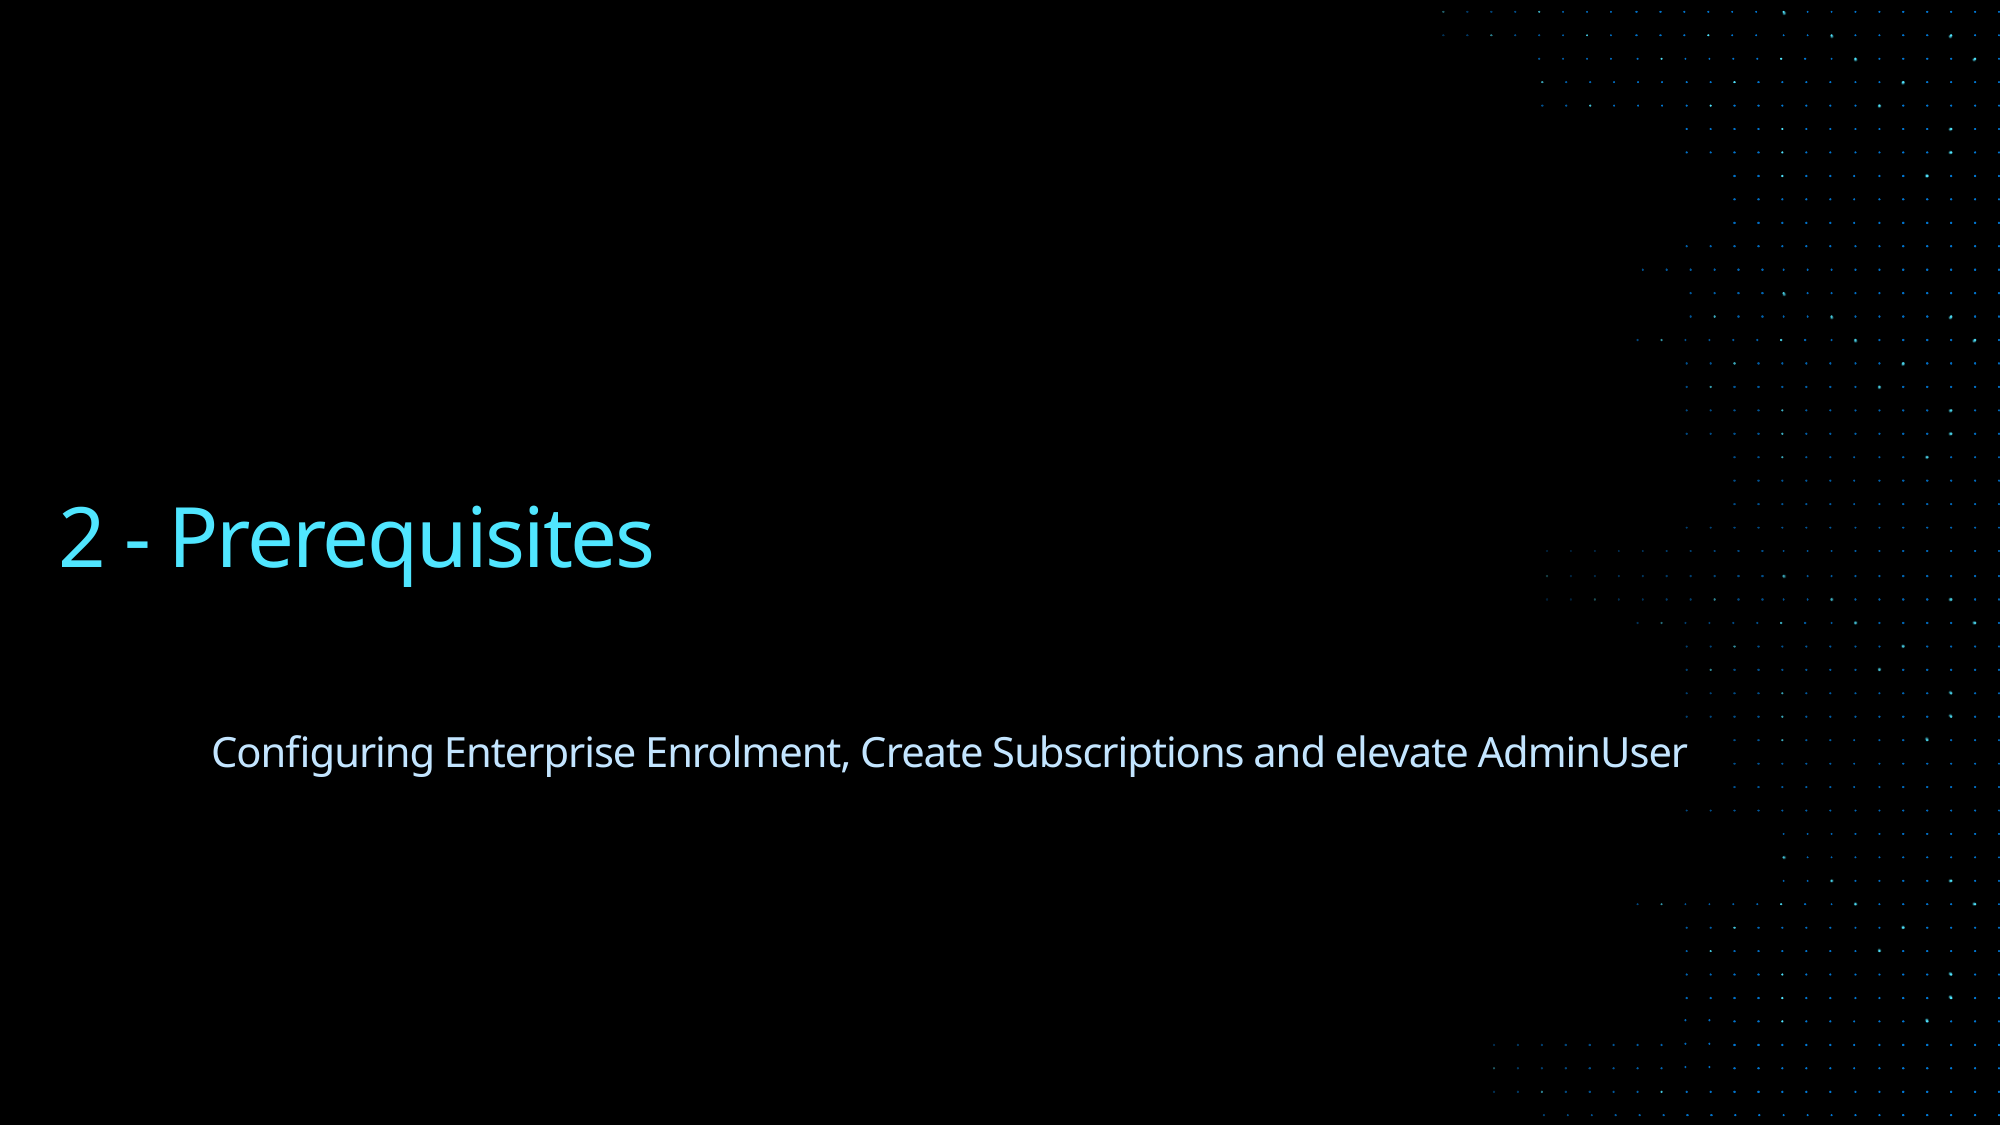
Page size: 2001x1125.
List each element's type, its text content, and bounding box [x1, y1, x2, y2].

title 2 - Prerequisites [58, 480, 1942, 602]
list Configuring Enterprise Enrolment, Create Subscriptions and elevate AdminUser [210, 710, 1942, 792]
picture [1442, 8, 2000, 1117]
